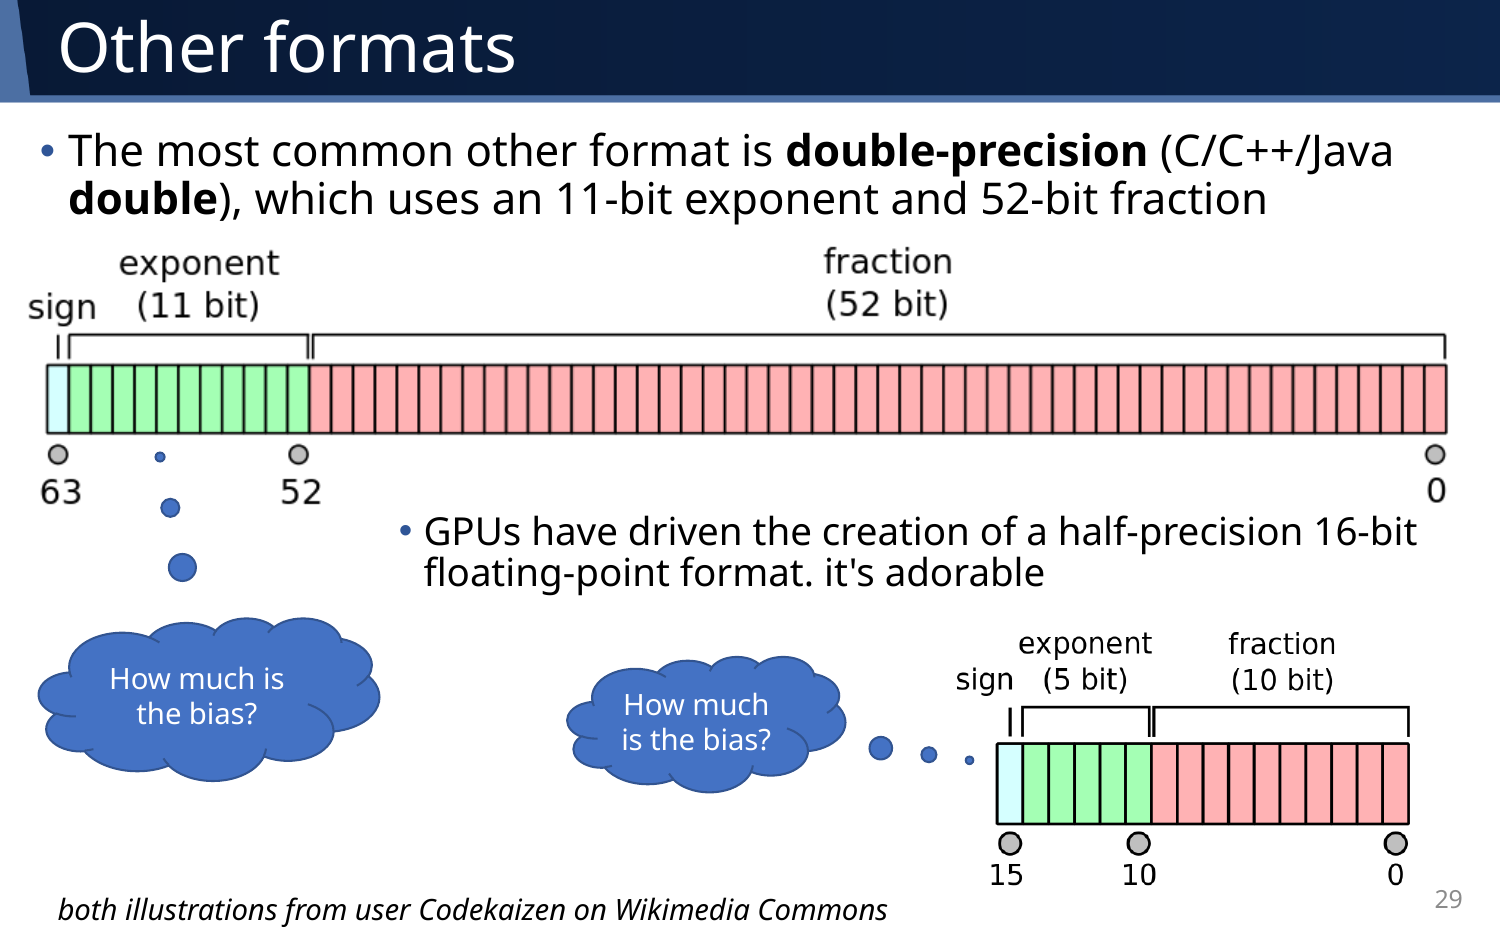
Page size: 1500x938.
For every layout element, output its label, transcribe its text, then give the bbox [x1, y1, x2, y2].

list The most common other format is double-precision (C/C++/Java double), which uses an 11-bit exponent and 52-bit fraction [24, 121, 1478, 234]
picture [0, 0, 1500, 938]
slide_number 29 [1376, 875, 1478, 926]
text_box GPUs have driven the creation of a half-precision 16-bit floating-point format. it's adorable [383, 538, 1434, 631]
text_box How much is the bias? [167, 552, 197, 583]
text_box How much is the bias? [566, 655, 847, 794]
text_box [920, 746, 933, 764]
title Other formats [42, 3, 1500, 97]
text_box How much is the bias? [37, 617, 381, 783]
text_box How much is the bias? [868, 735, 894, 761]
text_box both illustrations from user Codekaizen on Wikimedia Commons [21, 883, 905, 934]
